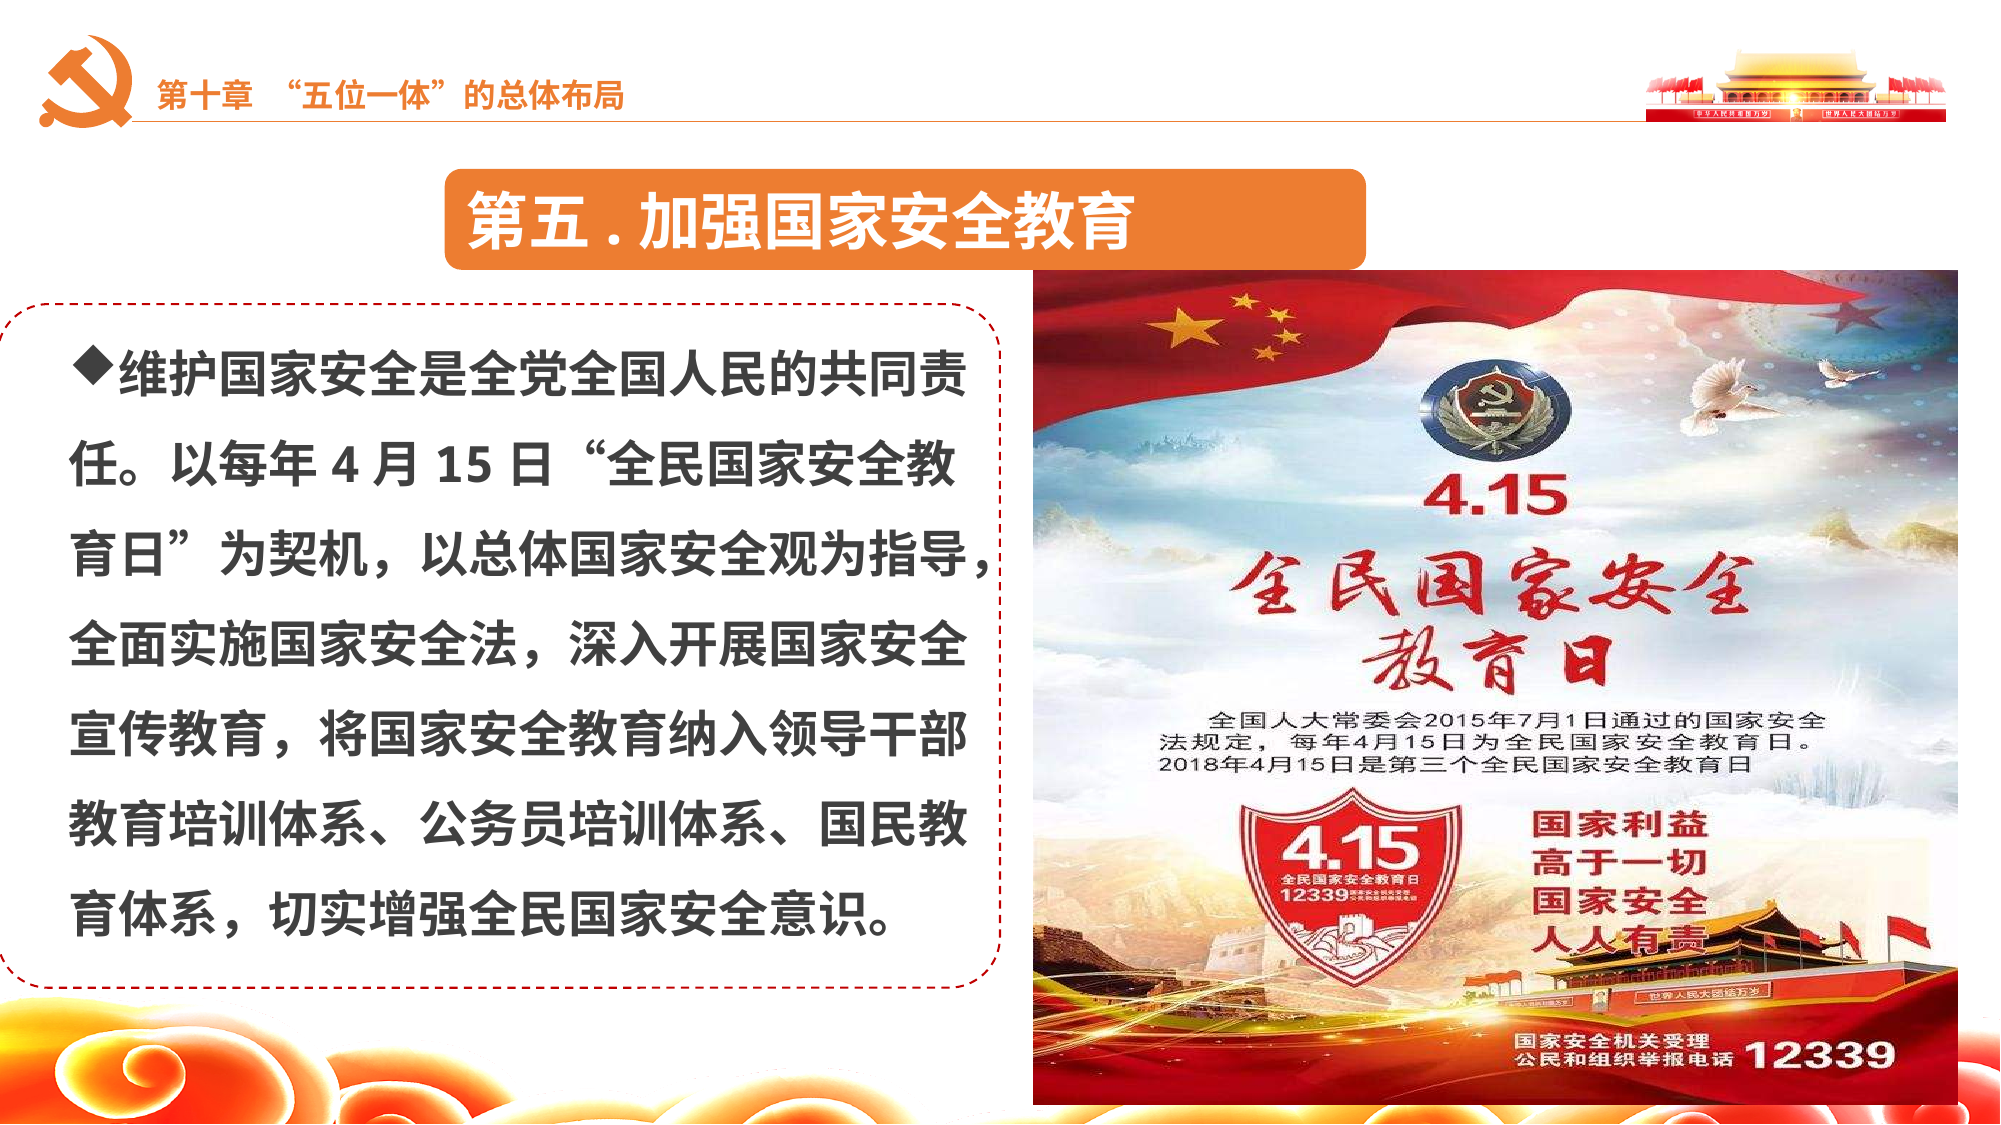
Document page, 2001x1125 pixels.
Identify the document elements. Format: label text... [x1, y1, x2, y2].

text_box 维护国家安全是全党全国人民的共同责任。以每年4月15日“全民国家安全教育日”为契机，以总体国家安全观为指导，全面实施国家安全法，深入开展国家安全宣传教育，将国家安全教育纳入领导干部教育培训体系、公务员培训体系、国民教育体系，切实增强全民国家安全意识。 [52, 304, 1000, 987]
text_box 第五.加强国家安全教育 [444, 168, 1367, 270]
picture [1646, 41, 1946, 122]
picture [0, 270, 2000, 1124]
text_box [0, 303, 52, 987]
